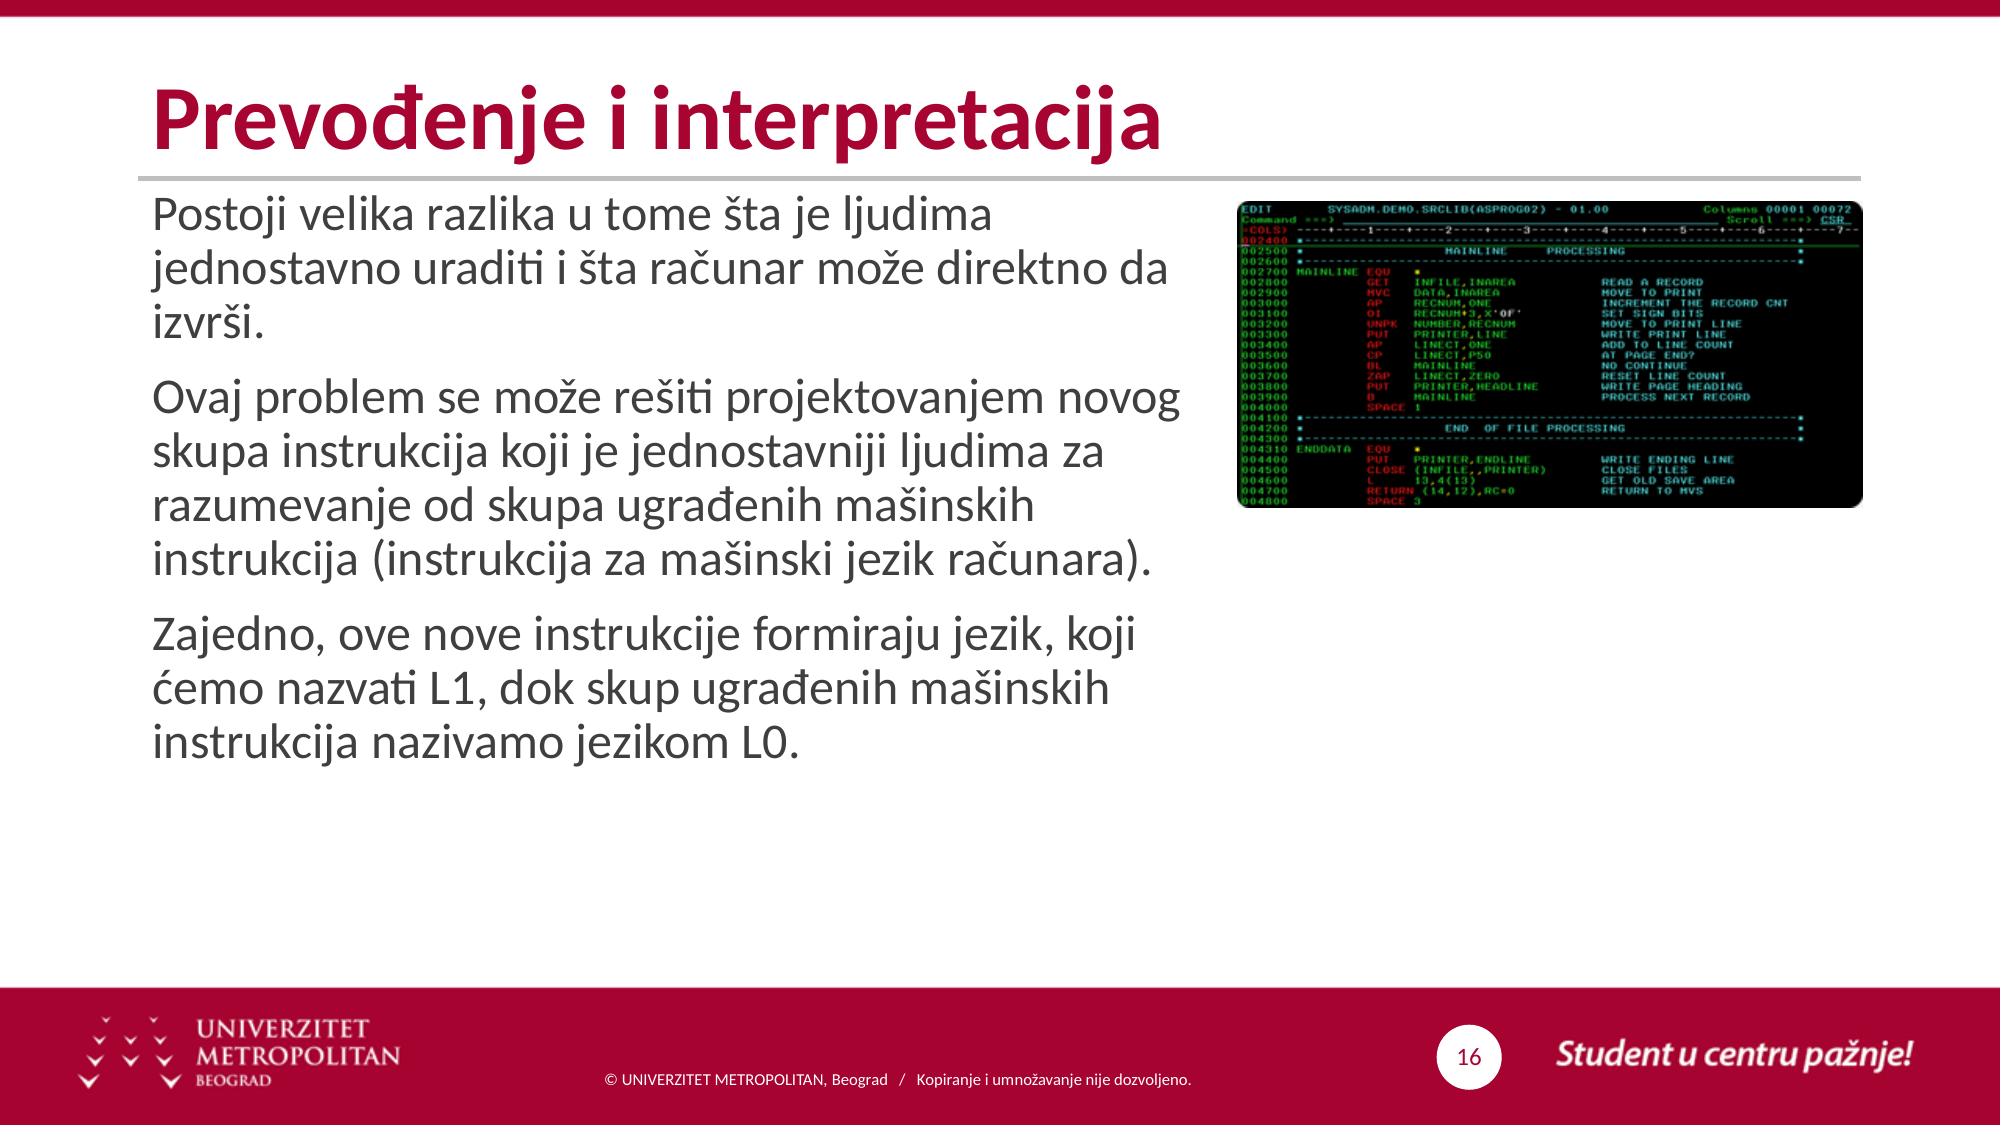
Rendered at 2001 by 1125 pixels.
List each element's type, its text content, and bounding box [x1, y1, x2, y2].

title Prevođenje i interpretacija [137, 63, 1863, 202]
list Postoji velika razlika u tome šta je ljudima jednostavno uraditi i šta računar može direktno da izvrši. Ovaj problem se može rešiti projektovanjem novog skupa instrukcija koji je jednostavniji ljudima za razumevanje od skupa ugrađenih mašinskih instrukcija (instrukcija za mašinski jezik računara). Zajedno, ove nove instrukcije formiraju jezik, koji ćemo nazvati L1, dok skup ugrađenih mašinskih instrukcija nazivamo jezikom L0. [137, 202, 1210, 969]
picture [0, 0, 2000, 1125]
